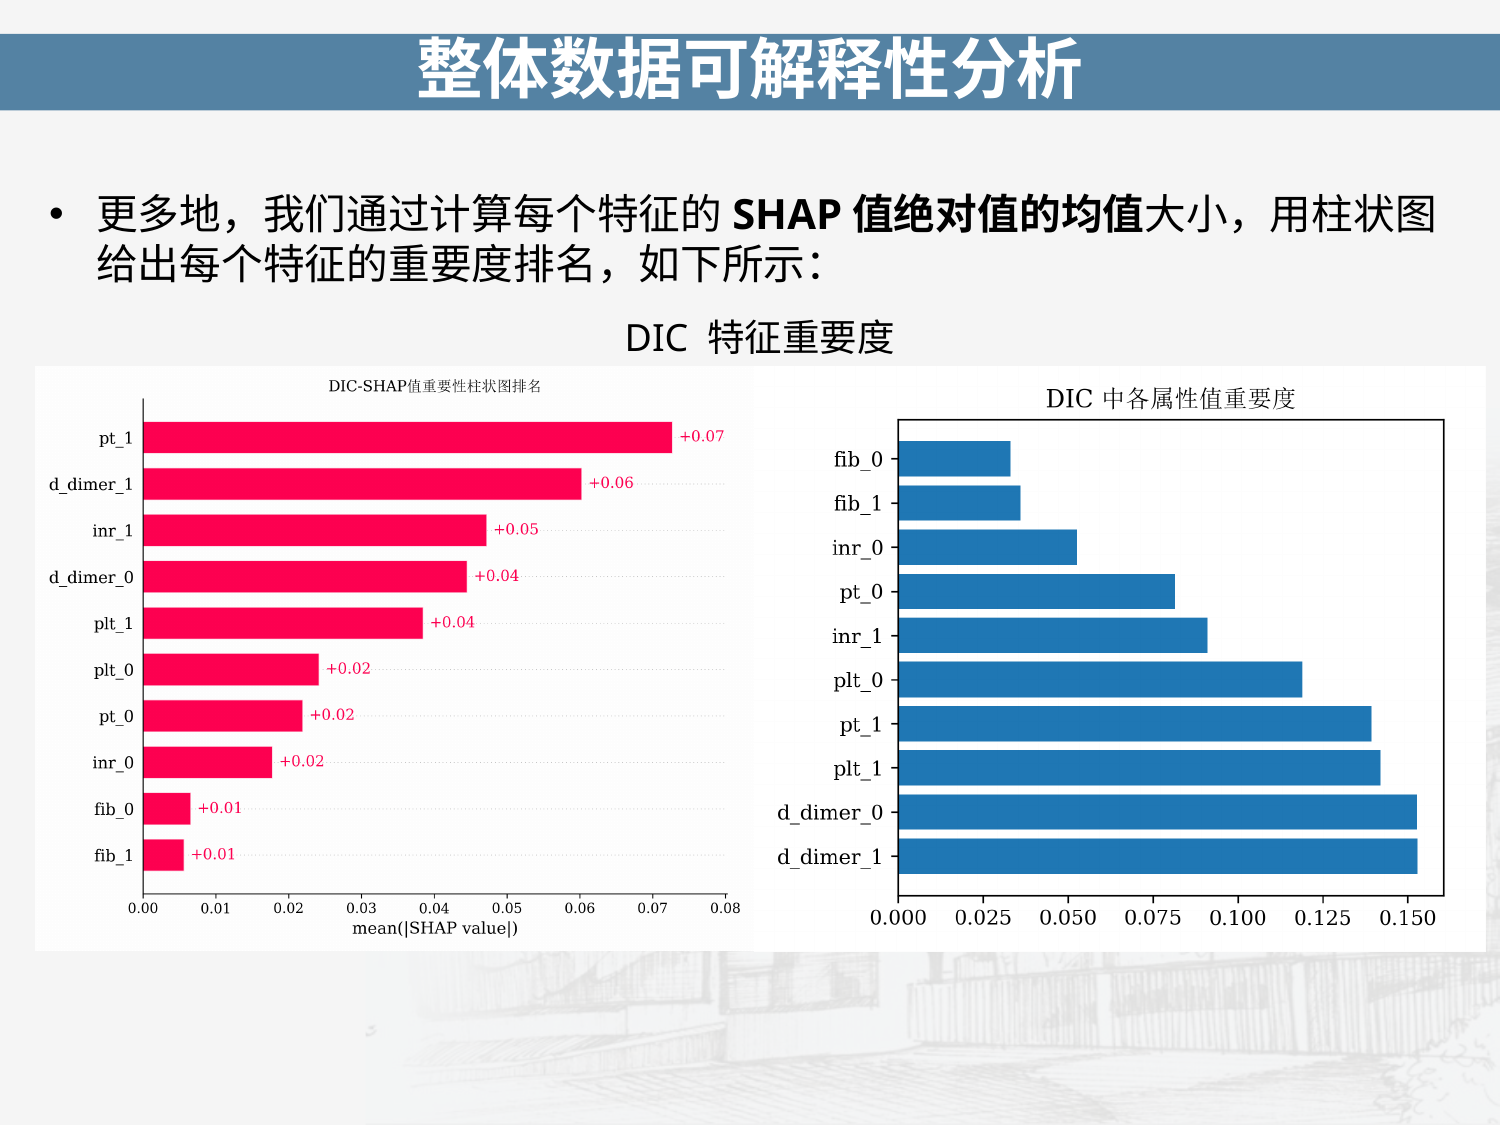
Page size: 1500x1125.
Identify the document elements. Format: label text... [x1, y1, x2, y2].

picture [34, 366, 1486, 952]
text_box DIC 特征重要度 [609, 306, 910, 366]
text_box 更多地，我们通过计算每个特征的SHAP值绝对值的均值大小，用柱状图给出每个特征的重要度排名，如下所示： [34, 180, 1486, 296]
text_box 整体数据可解释性分析 [0, 33, 1500, 111]
